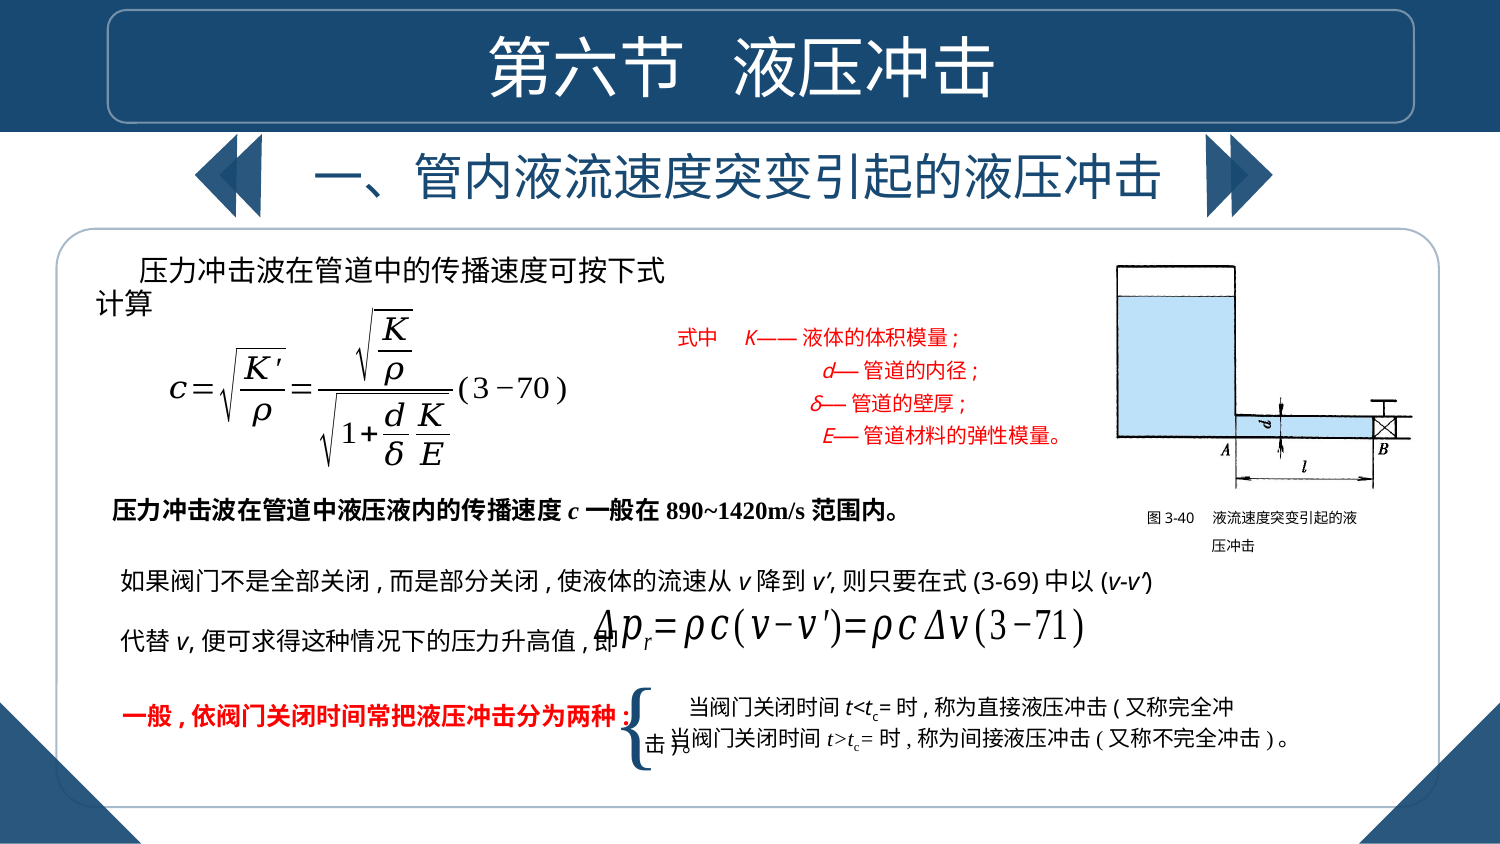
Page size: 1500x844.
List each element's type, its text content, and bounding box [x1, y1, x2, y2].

text_box [55, 227, 1440, 809]
text_box 图3-40 液流速度突变引起的液压冲击 [1091, 490, 1376, 527]
text_box 一般,依阀门关闭时间常把液压冲击分为两种: [107, 692, 597, 738]
text_box [0, 700, 144, 844]
text_box [1204, 131, 1230, 220]
text_box 压力冲击波在管道中的传播速度可按下式计算 [80, 247, 696, 295]
text_box 一般,依阀门关闭时间常把液压冲击分为两种: [811, 692, 858, 738]
text_box 如果阀门不是全部关闭,而是部分关闭,使液体的流速从v降到v’,则只要在式(3-69)中以(v-v’) 代替v,便可求得这种情况下的压力升高值,即 [105, 527, 1414, 663]
text_box [193, 131, 239, 220]
picture [1114, 262, 1414, 491]
text_box [106, 8, 1416, 124]
text_box { [597, 649, 811, 785]
text_box 一、管内液流速度突变引起的液压冲击 [270, 137, 1206, 213]
text_box [1357, 701, 1500, 844]
text_box 式中 K——液体的体积模量; d——管道的内径; δ——管道的壁厚; E——管道材料的弹性模量。 [618, 309, 1114, 456]
text_box 压力冲击波在管道中液压液内的传播速度c一般在890~1420m/s范围内。 [97, 486, 926, 532]
text_box [217, 131, 263, 220]
text_box [1229, 131, 1275, 220]
text_box 第六节 液压冲击 [116, 18, 1369, 113]
